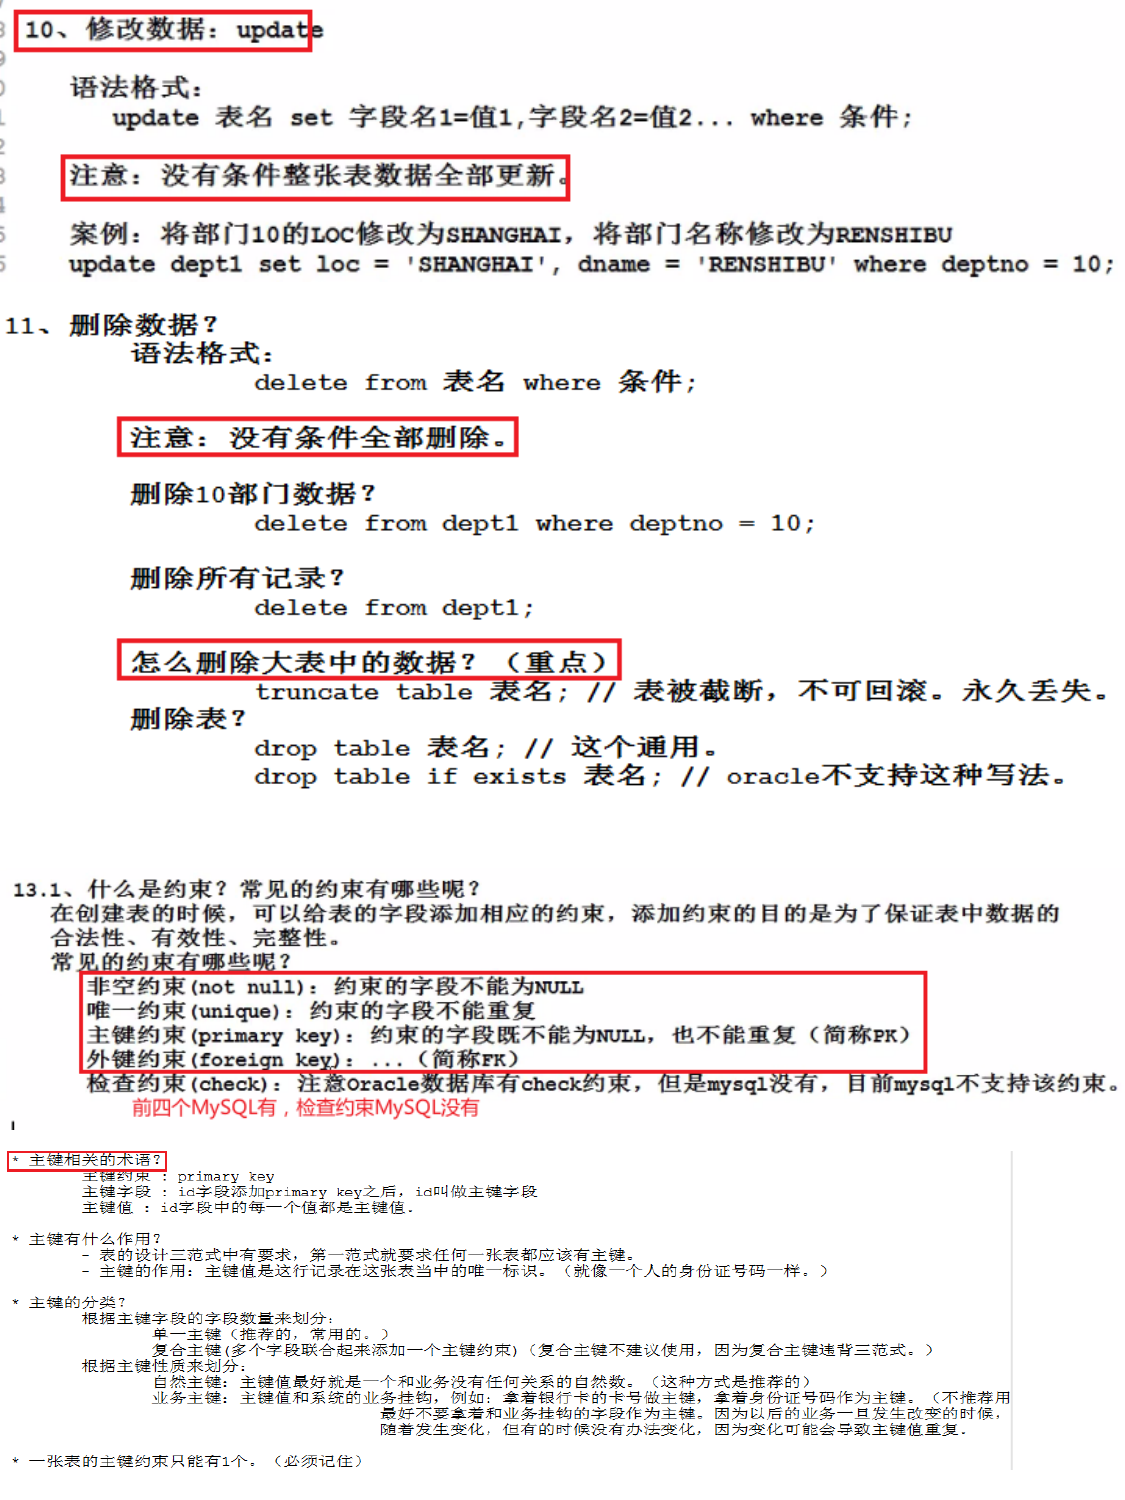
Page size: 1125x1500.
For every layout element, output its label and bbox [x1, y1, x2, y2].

picture [0, 300, 1107, 810]
picture [0, 867, 1125, 1130]
picture [0, 0, 1125, 282]
picture [0, 1151, 1013, 1470]
